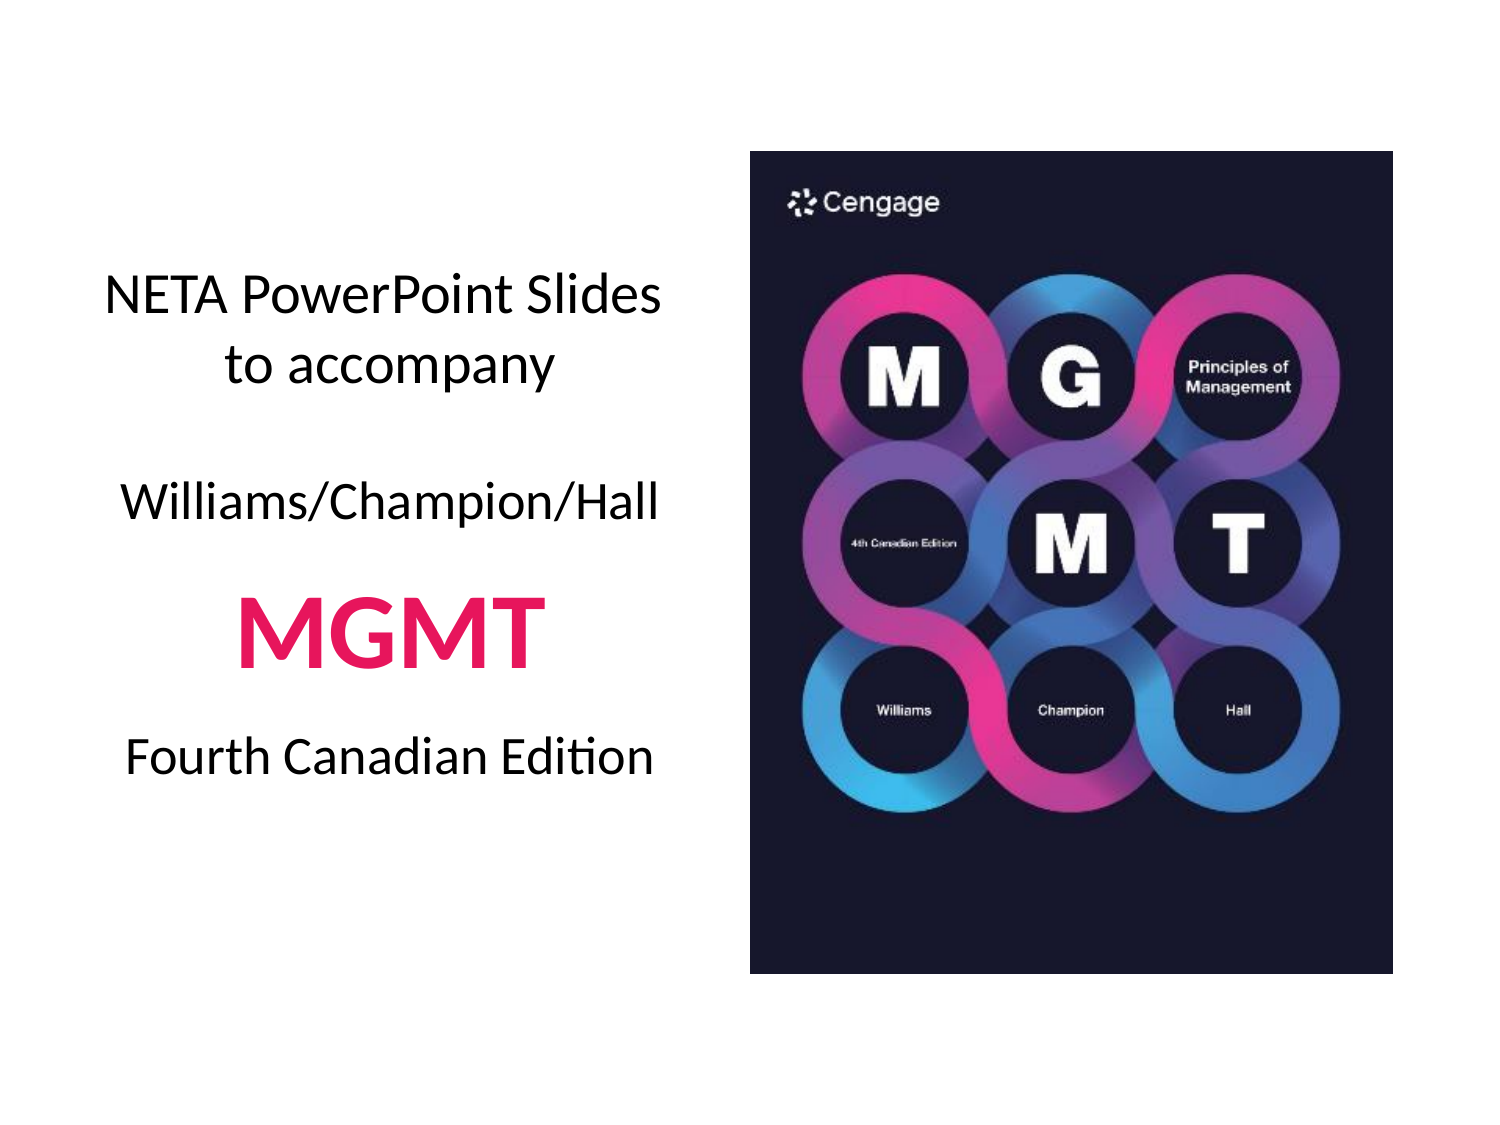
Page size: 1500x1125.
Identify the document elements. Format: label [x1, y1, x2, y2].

picture [749, 151, 1393, 974]
